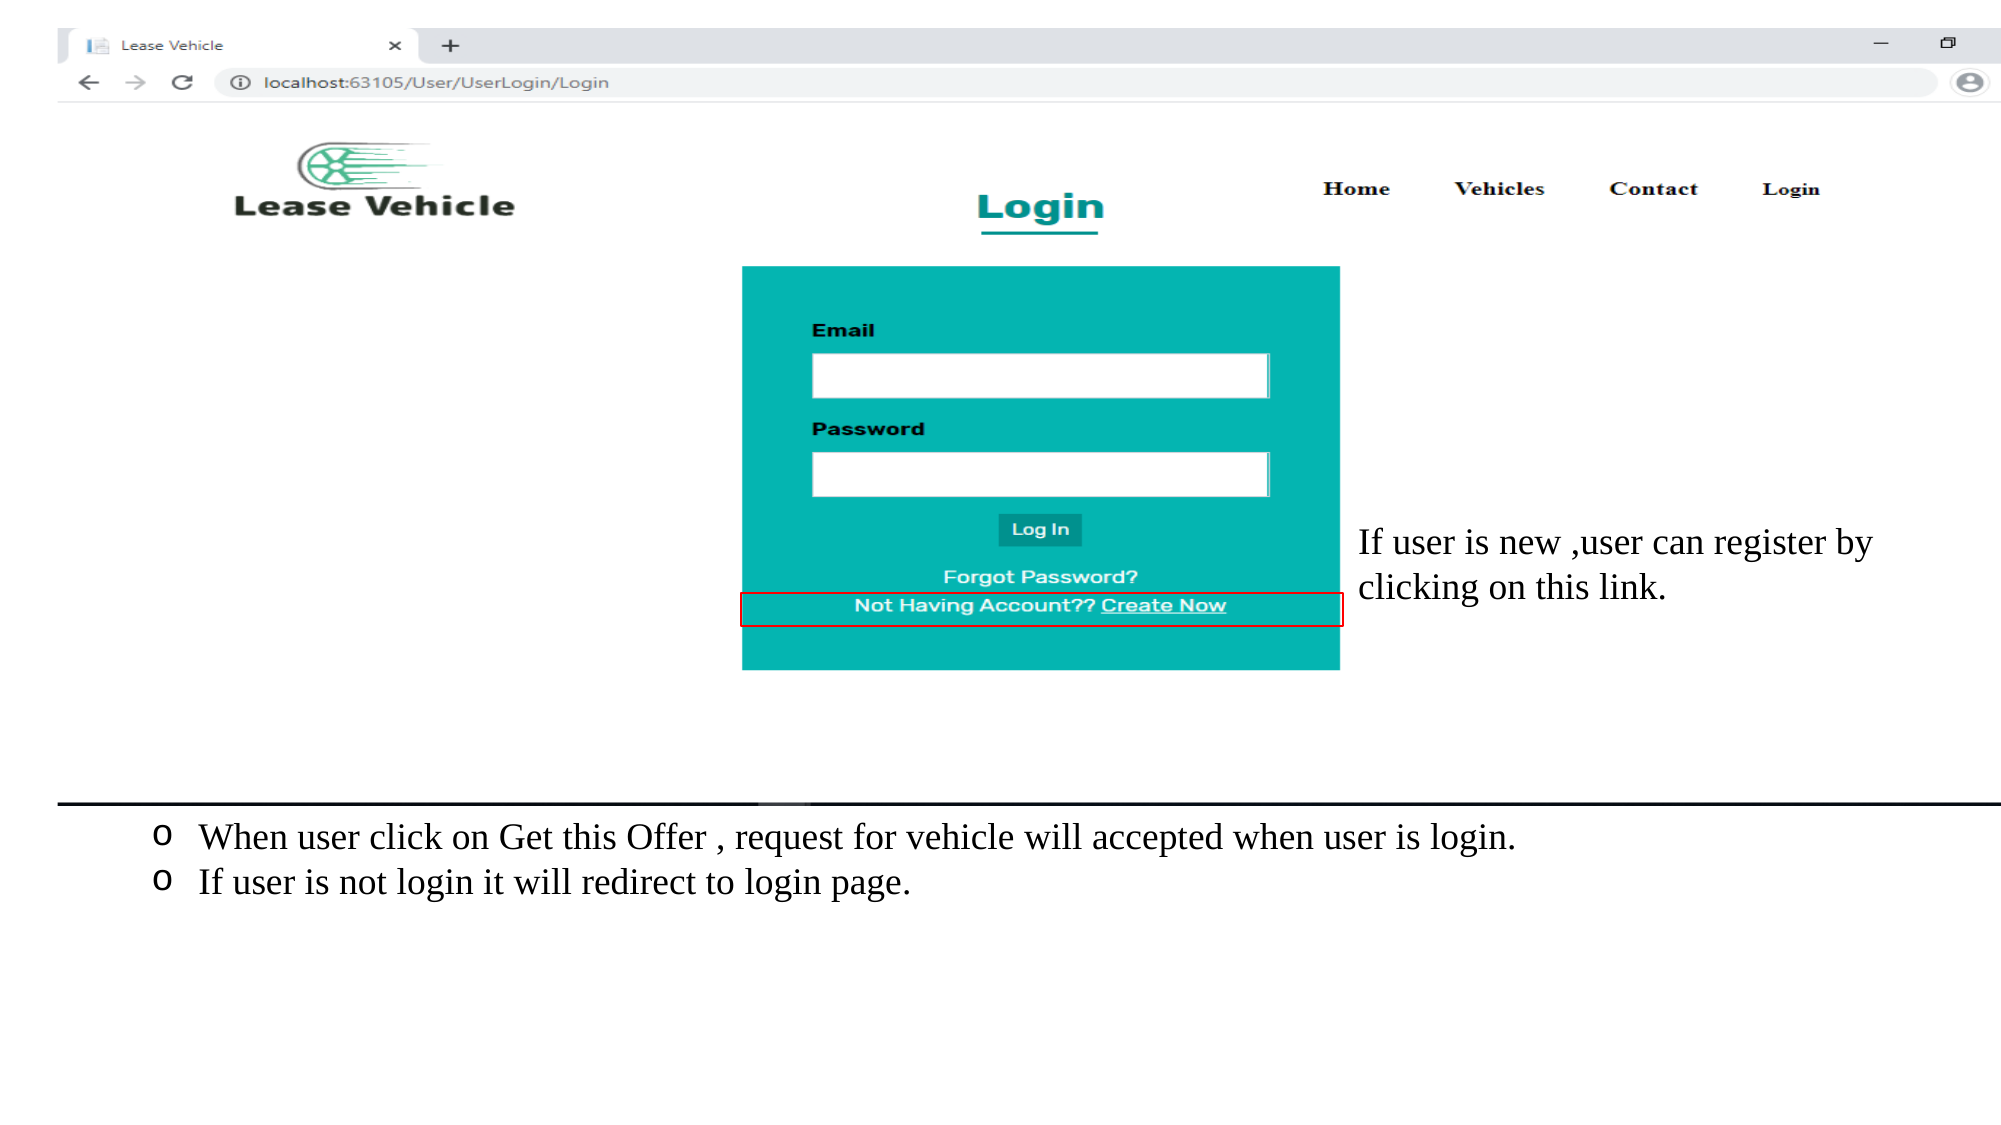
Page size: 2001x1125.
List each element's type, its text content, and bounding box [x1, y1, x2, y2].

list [57, 28, 2000, 806]
text_box When user click on Get this Offer , request for vehicle will accepted when user is login. If user is not login it will redirect to login page. [136, 815, 1672, 910]
